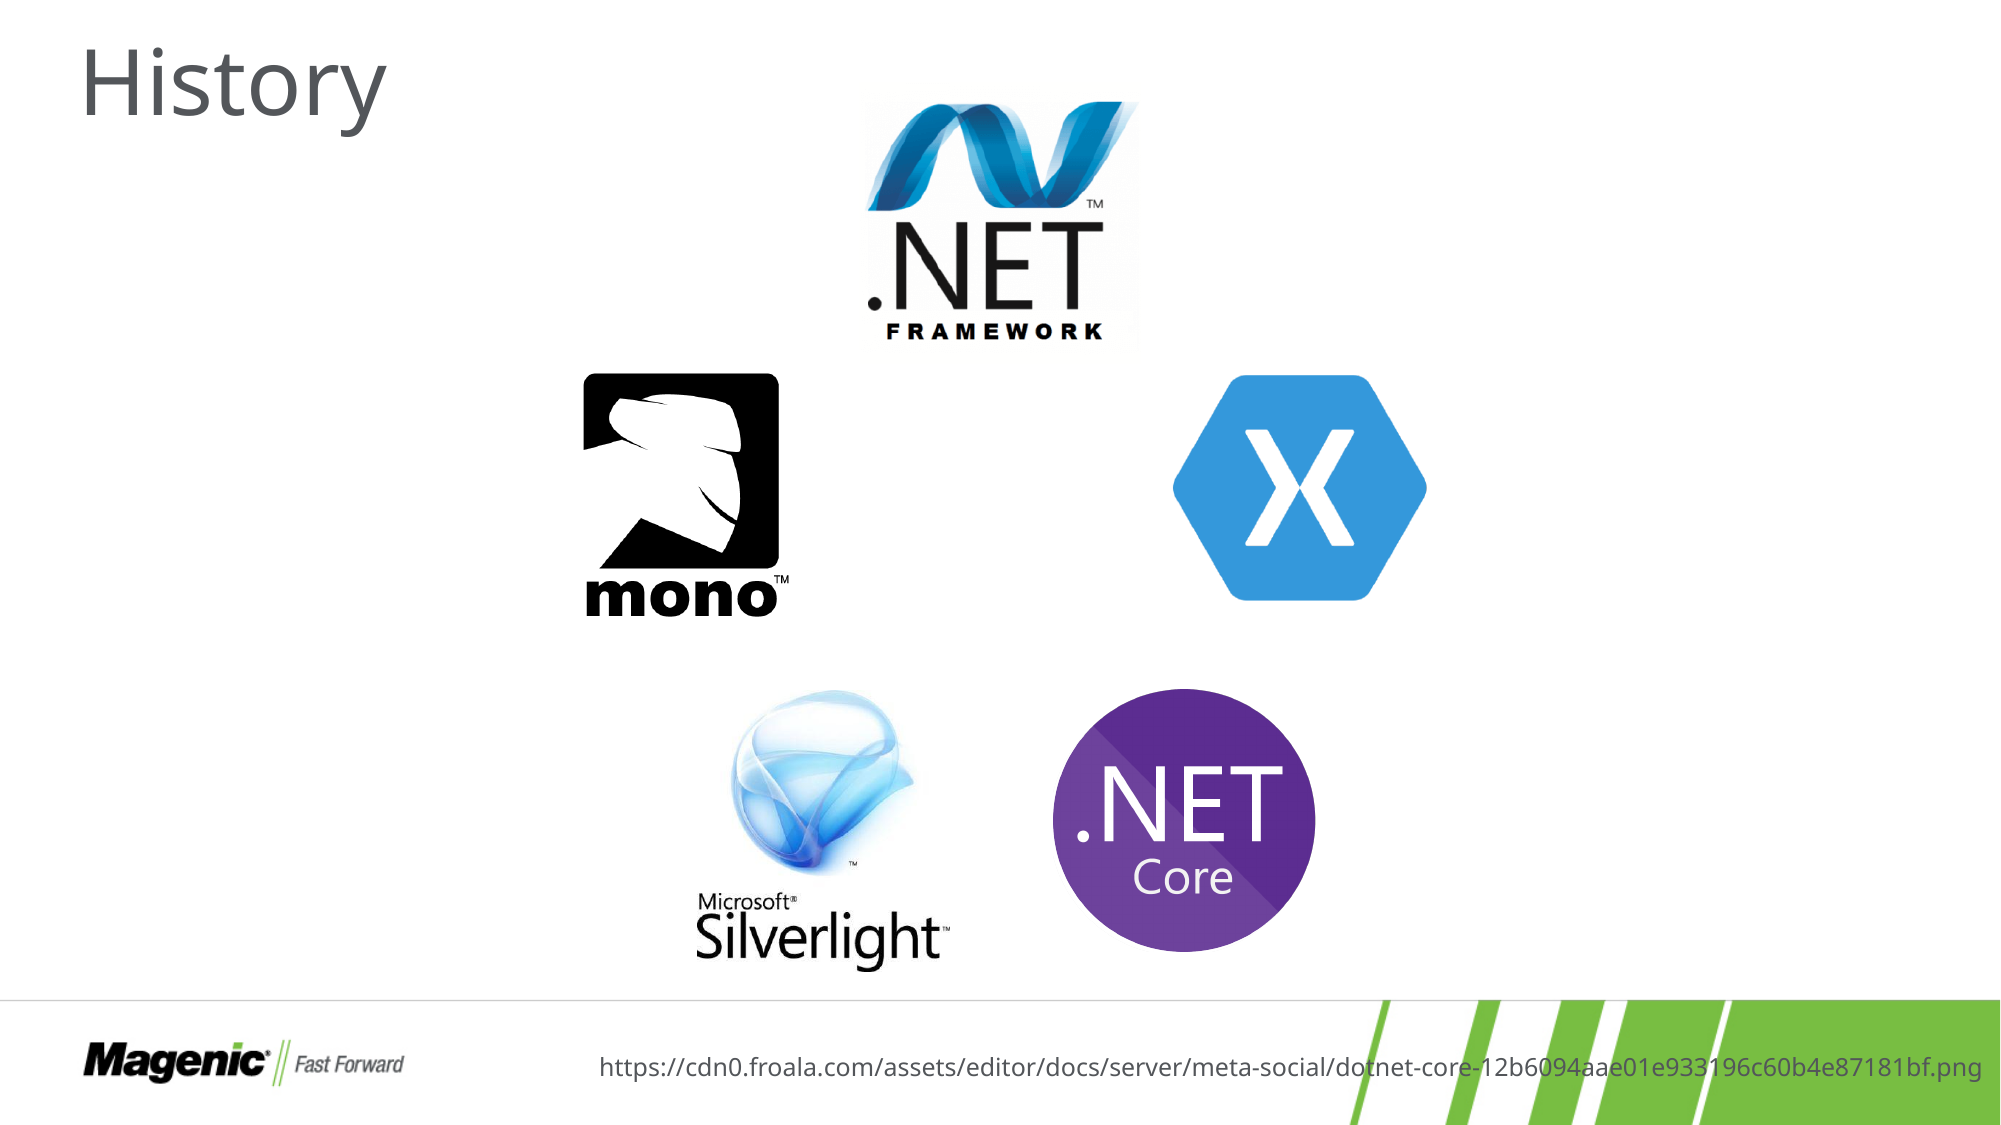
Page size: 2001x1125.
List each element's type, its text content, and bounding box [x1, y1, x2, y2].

picture [0, 0, 2001, 1125]
title History [63, 41, 1938, 131]
text_box https://cdn0.froala.com/assets/editor/docs/server/meta-social/dotnet-core-12b6094aae01e933196c60b4e87181bf.png [456, 1029, 2000, 1104]
